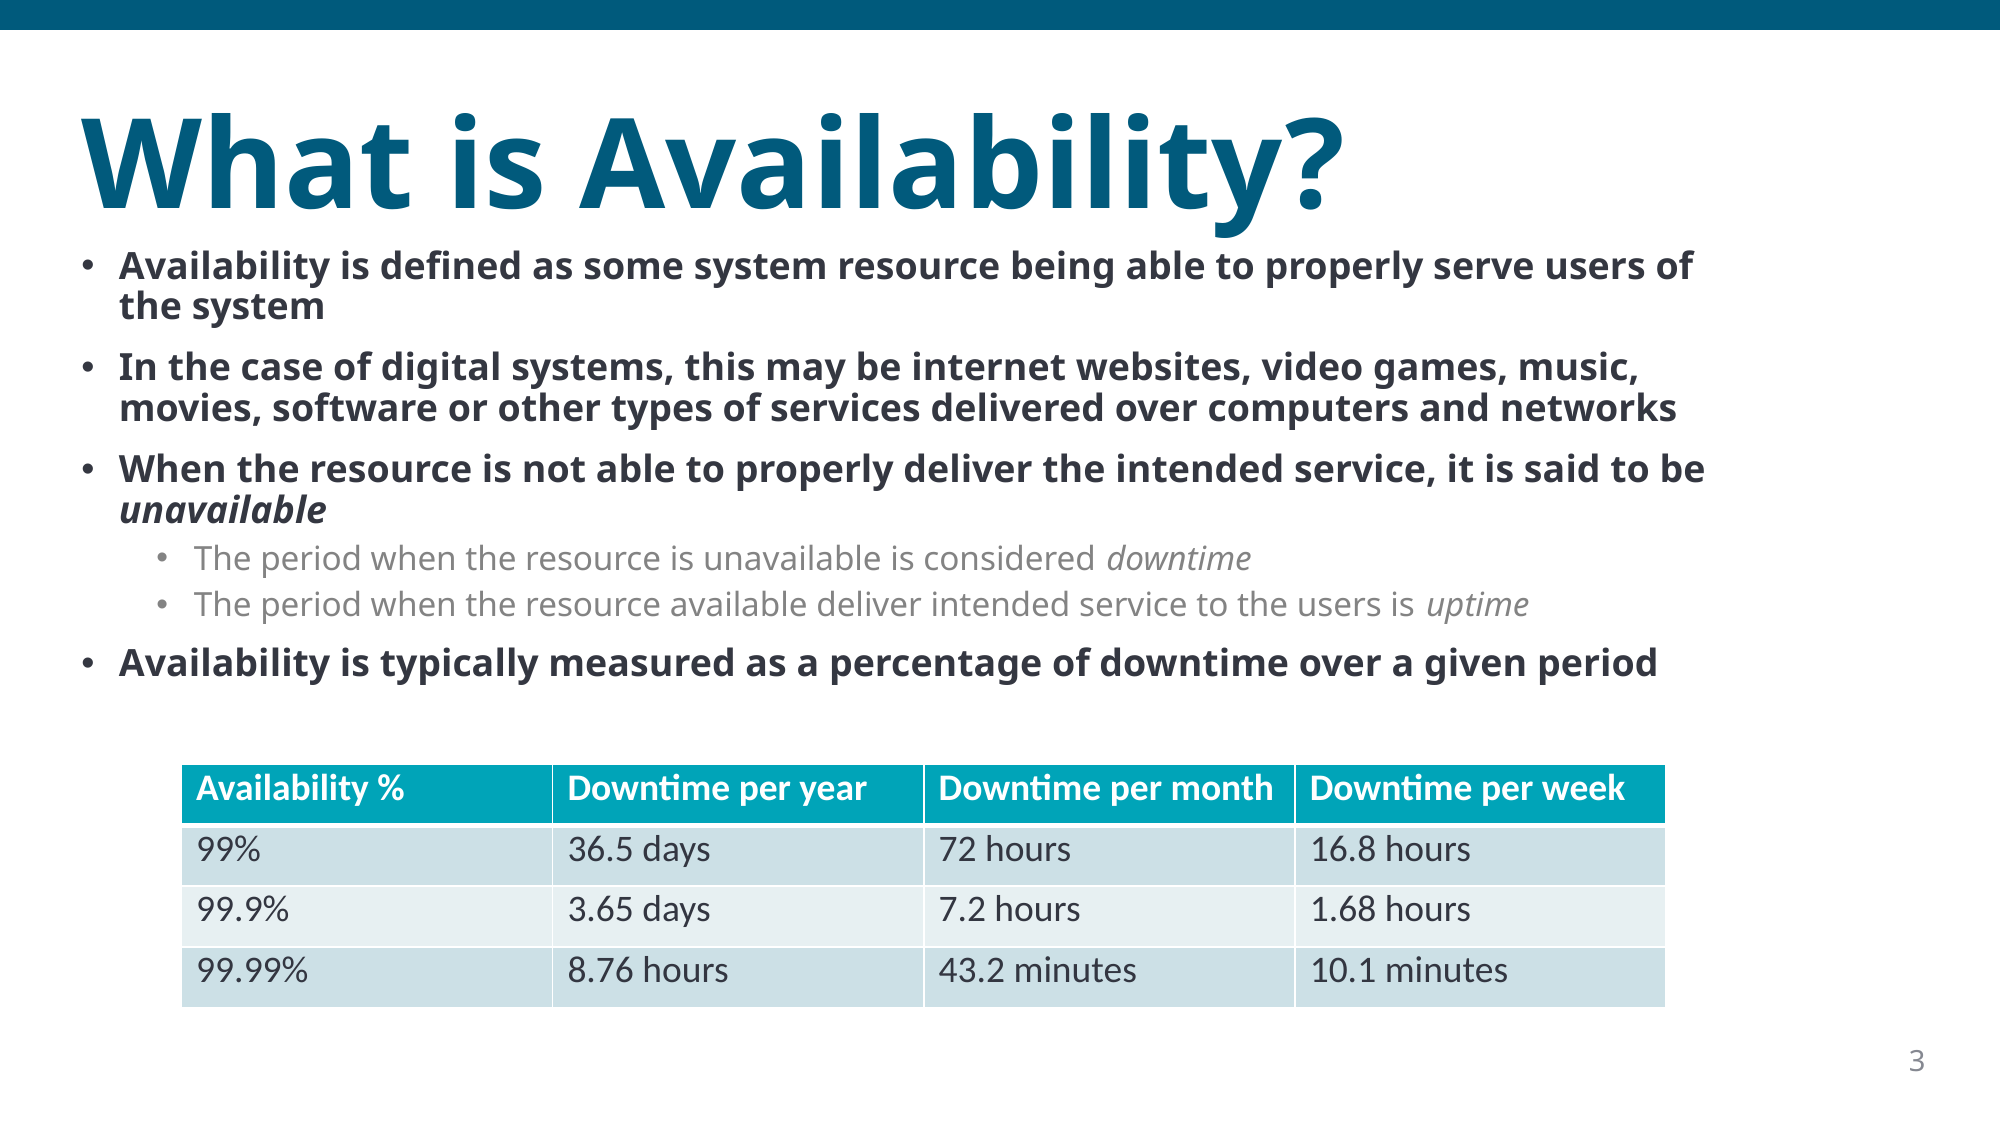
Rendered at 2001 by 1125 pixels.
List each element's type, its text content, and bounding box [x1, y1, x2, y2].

table_header Downtime per week [1296, 765, 1665, 823]
table_cell 43.2 minutes [925, 948, 1294, 1007]
table_cell 1.68 hours [1296, 887, 1665, 946]
table_cell 16.8 hours [1296, 828, 1665, 885]
table_cell 10.1 minutes [1296, 948, 1665, 1007]
table_cell 36.5 days [553, 828, 923, 885]
table_cell 72 hours [925, 828, 1294, 885]
table_cell 8.76 hours [553, 948, 923, 1007]
table_header Downtime per month [925, 765, 1294, 823]
table_cell 99.99% [182, 948, 552, 1007]
list Availability is defined as some system resource being able to properly serve users of the system In the case of digital systems, this may be internet websites, video games, music, movies, software or other types of services delivered over computers and networks When the resource is not able to properly deliver the intended service, it is said to be unavailable The period when the resource is unavailable is considered downtime The period when the resource available deliver intended service to the users is uptime Availability is typically measured as a percentage of downtime over a given period [66, 239, 1781, 765]
table_header Availability % [182, 765, 552, 823]
table_cell 3.65 days [553, 887, 923, 946]
table_cell 99.9% [182, 887, 552, 946]
table_cell 99% [182, 828, 552, 885]
title What is Availability? [66, 59, 1977, 278]
table_header Downtime per year [553, 765, 923, 823]
table_cell 7.2 hours [925, 887, 1294, 946]
